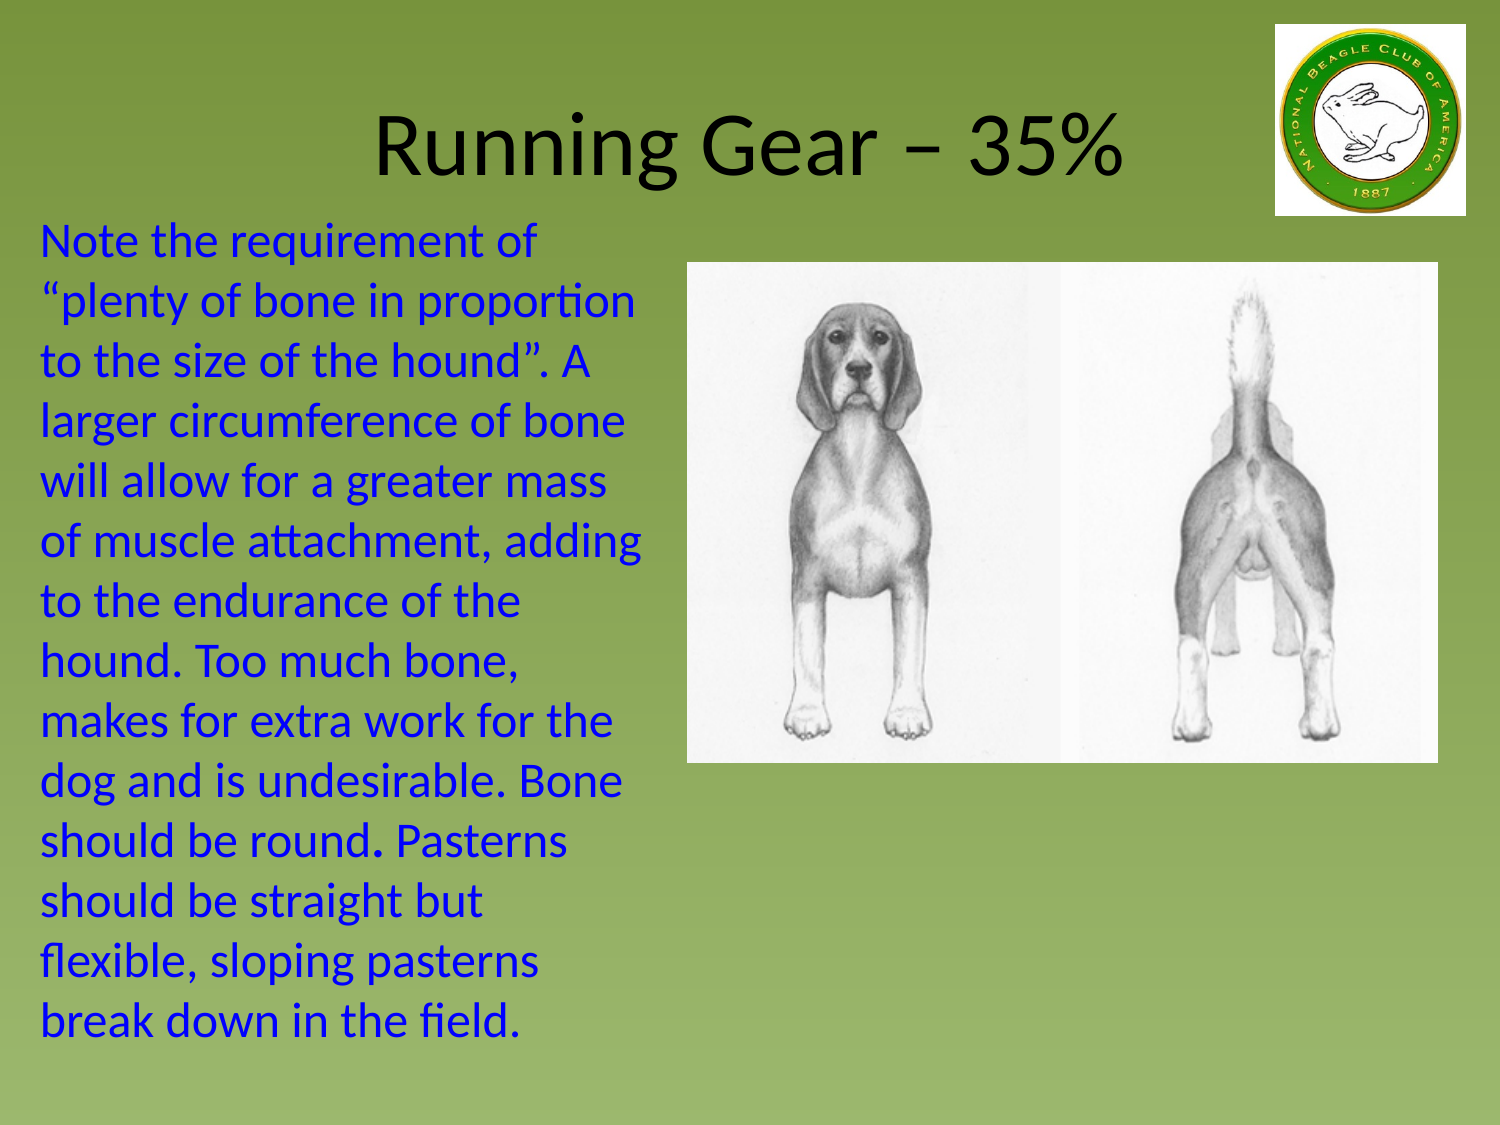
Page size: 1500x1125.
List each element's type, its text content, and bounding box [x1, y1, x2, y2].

picture [687, 262, 1438, 763]
text_box Note the requirement of “plenty of bone in proportion to the size of the hound”. A larger circumference of bone will allow for a greater mass of muscle attachment, adding to the endurance of the hound. Too much bone, makes for extra work for the dog and is undesirable. Bone should be round. Pasterns should be straight but flexible, sloping pasterns break down in the field. [24, 199, 663, 1055]
picture [1274, 24, 1466, 216]
title Running Gear – 35% [75, 45, 1425, 233]
